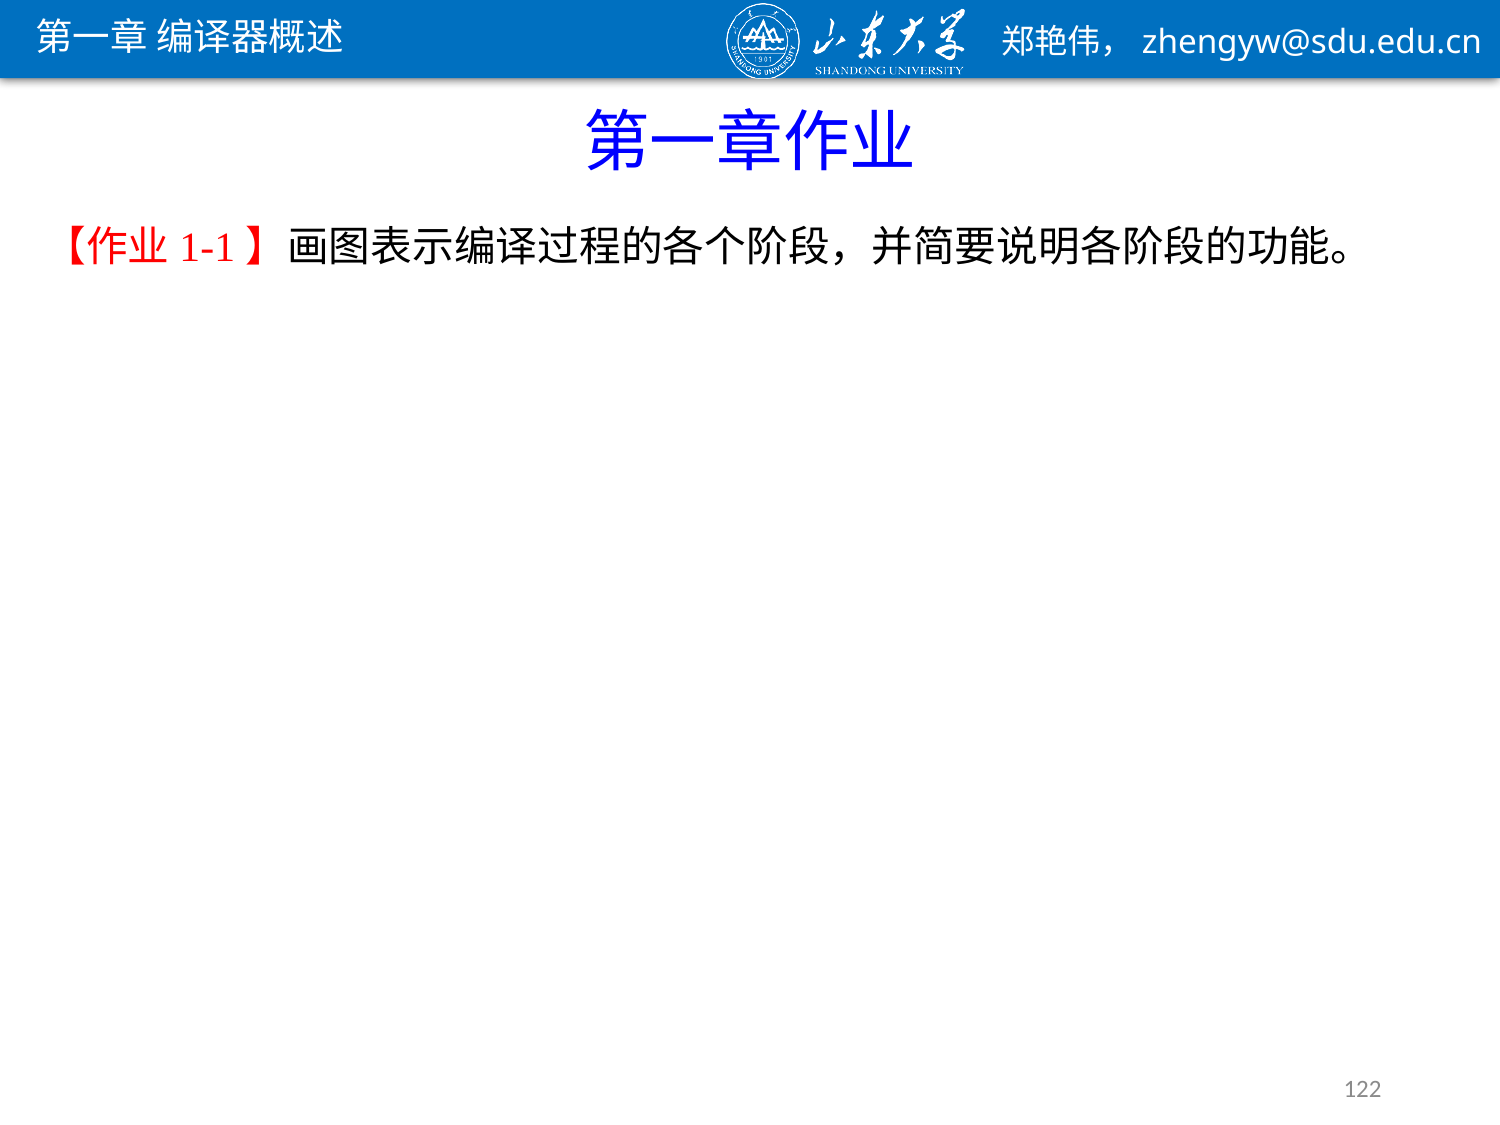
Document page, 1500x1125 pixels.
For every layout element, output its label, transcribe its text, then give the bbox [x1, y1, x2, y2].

text_box 第一章 编译器概述 [20, 5, 359, 66]
text_box 第一章作业 [0, 91, 1500, 187]
text_box 【作业1-1】画图表示编译过程的各个阶段，并简要说明各阶段的功能。 [29, 187, 1483, 278]
picture [726, 3, 965, 79]
slide_number 122 [1059, 1057, 1397, 1118]
